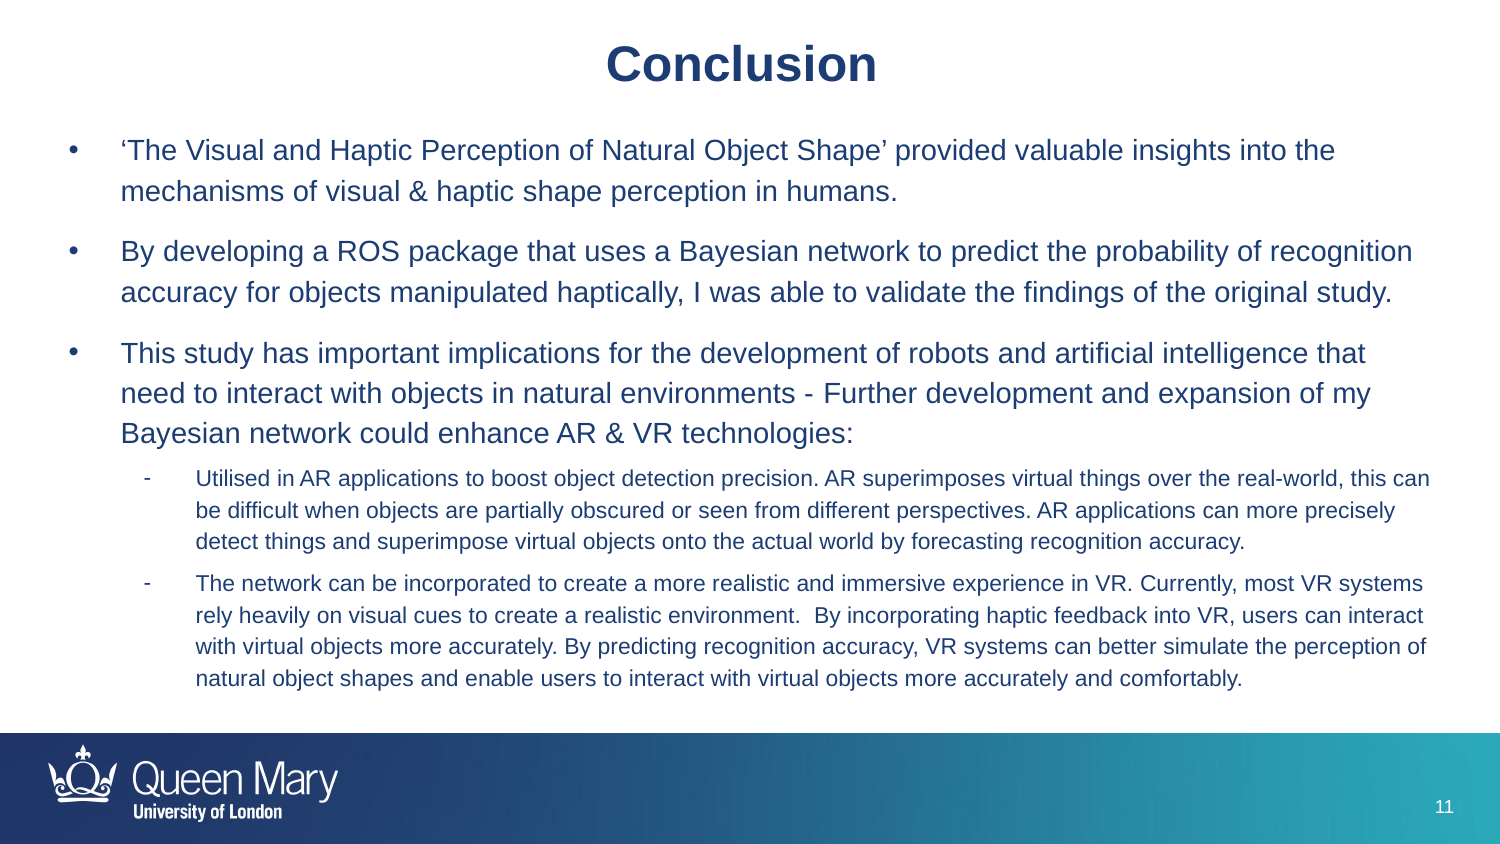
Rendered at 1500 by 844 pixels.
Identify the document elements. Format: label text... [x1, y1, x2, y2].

picture [0, 733, 1500, 844]
list ‘The Visual and Haptic Perception of Natural Object Shape’ provided valuable insights into the mechanisms of visual & haptic shape perception in humans. By developing a ROS package that uses a Bayesian network to predict the probability of recognition accuracy for objects manipulated haptically, I was able to validate the findings of the original study. This study has important implications for the development of robots and artificial intelligence that need to interact with objects in natural environments - Further development and expansion of my Bayesian network could enhance AR & VR technologies: Utilised in AR applications to boost object detection precision. AR superimposes virtual things over the real-world, this can be difficult when objects are partially obscured or seen from different perspectives. AR applications can more precisely detect things and superimpose virtual objects onto the actual world by forecasting recognition accuracy. The network can be incorporated to create a more realistic and immersive experience in VR. Currently, most VR systems rely heavily on visual cues to create a realistic environment. By incorporating haptic feedback into VR, users can interact with virtual objects more accurately. By predicting recognition accuracy, VR systems can better simulate the perception of natural object shapes and enable users to interact with virtual objects more accurately and comfortably. [30, 102, 1454, 715]
list Conclusion [30, 30, 1454, 91]
